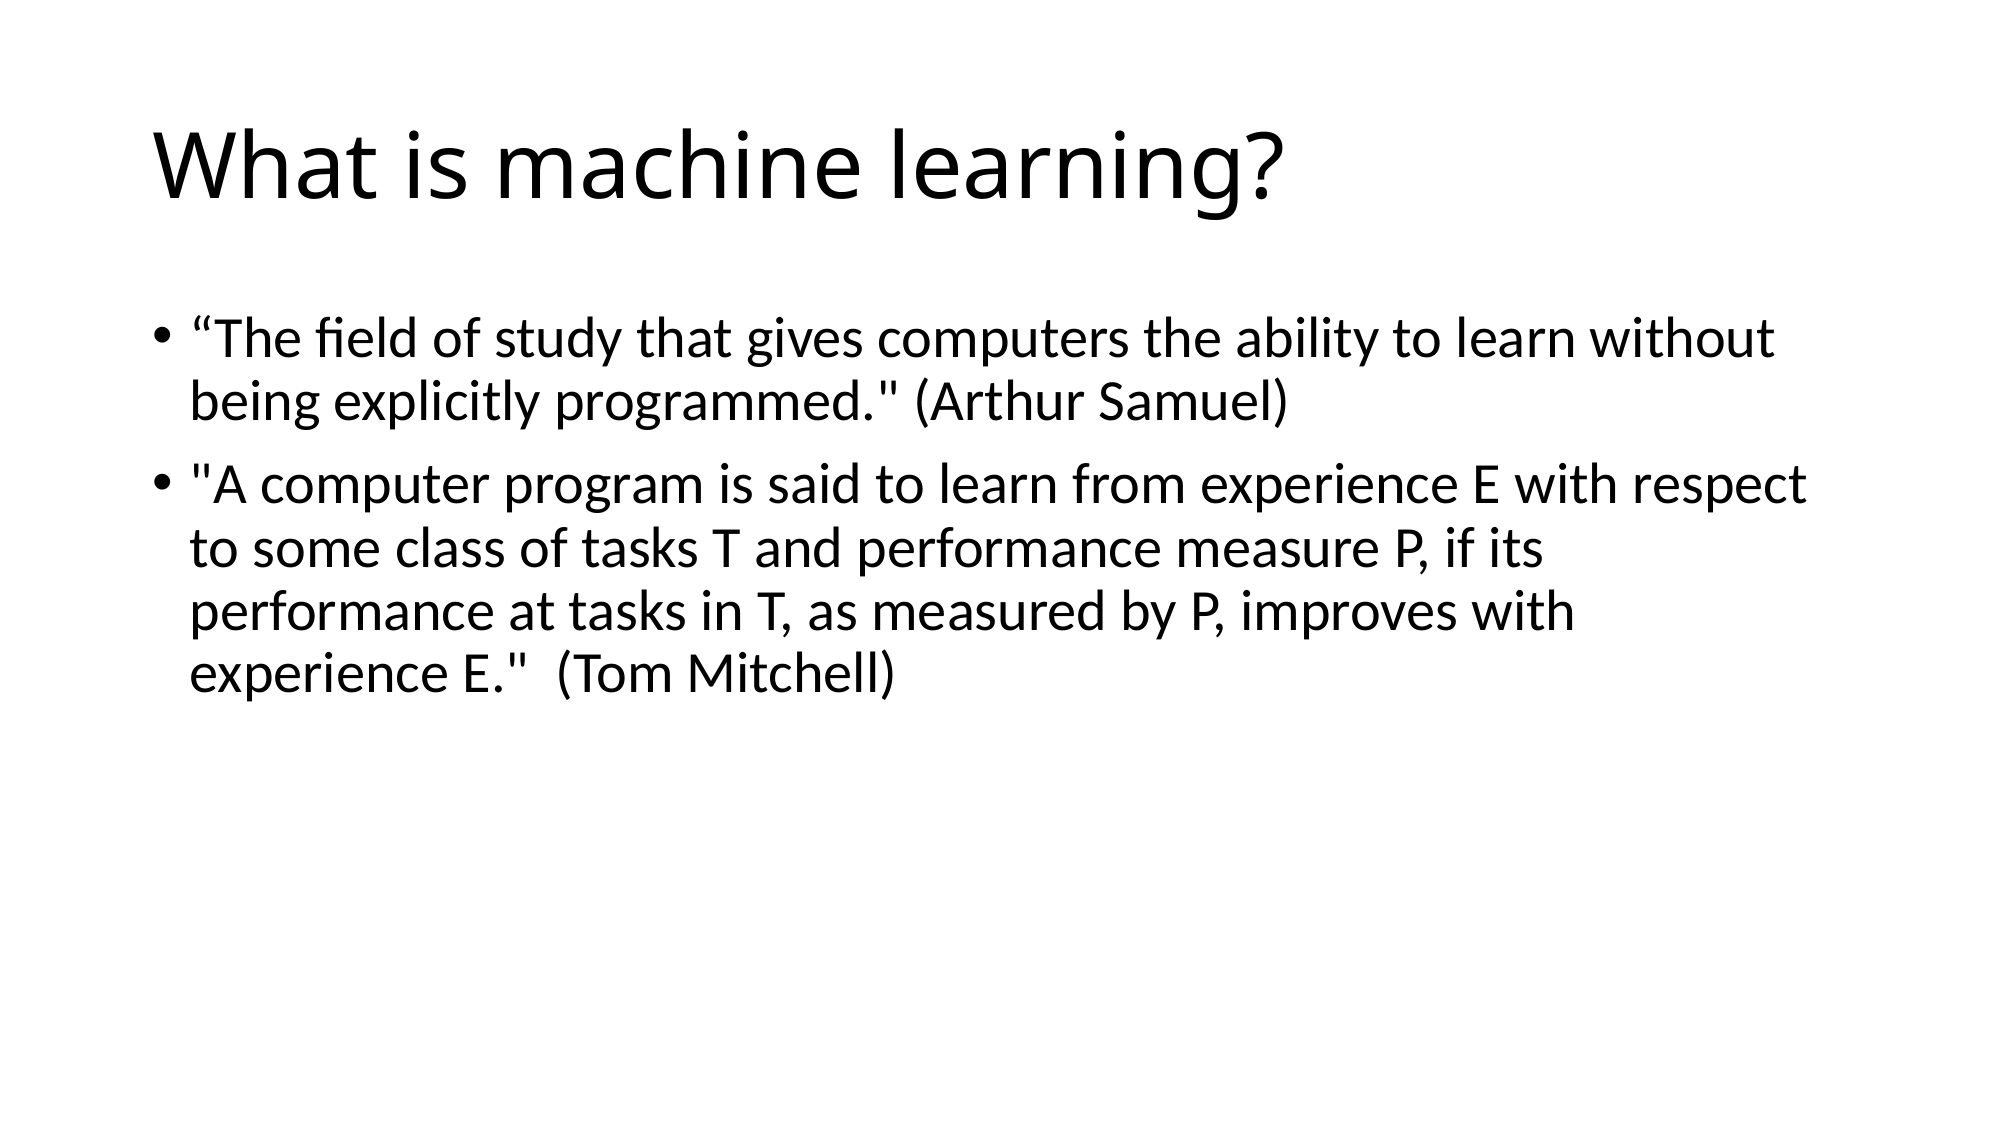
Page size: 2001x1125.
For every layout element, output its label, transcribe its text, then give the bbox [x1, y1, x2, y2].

title What is machine learning? [137, 59, 1863, 278]
list “The field of study that gives computers the ability to learn without being explicitly programmed." (Arthur Samuel) "A computer program is said to learn from experience E with respect to some class of tasks T and performance measure P, if its performance at tasks in T, as measured by P, improves with experience E." (Tom Mitchell) [137, 299, 1863, 1014]
